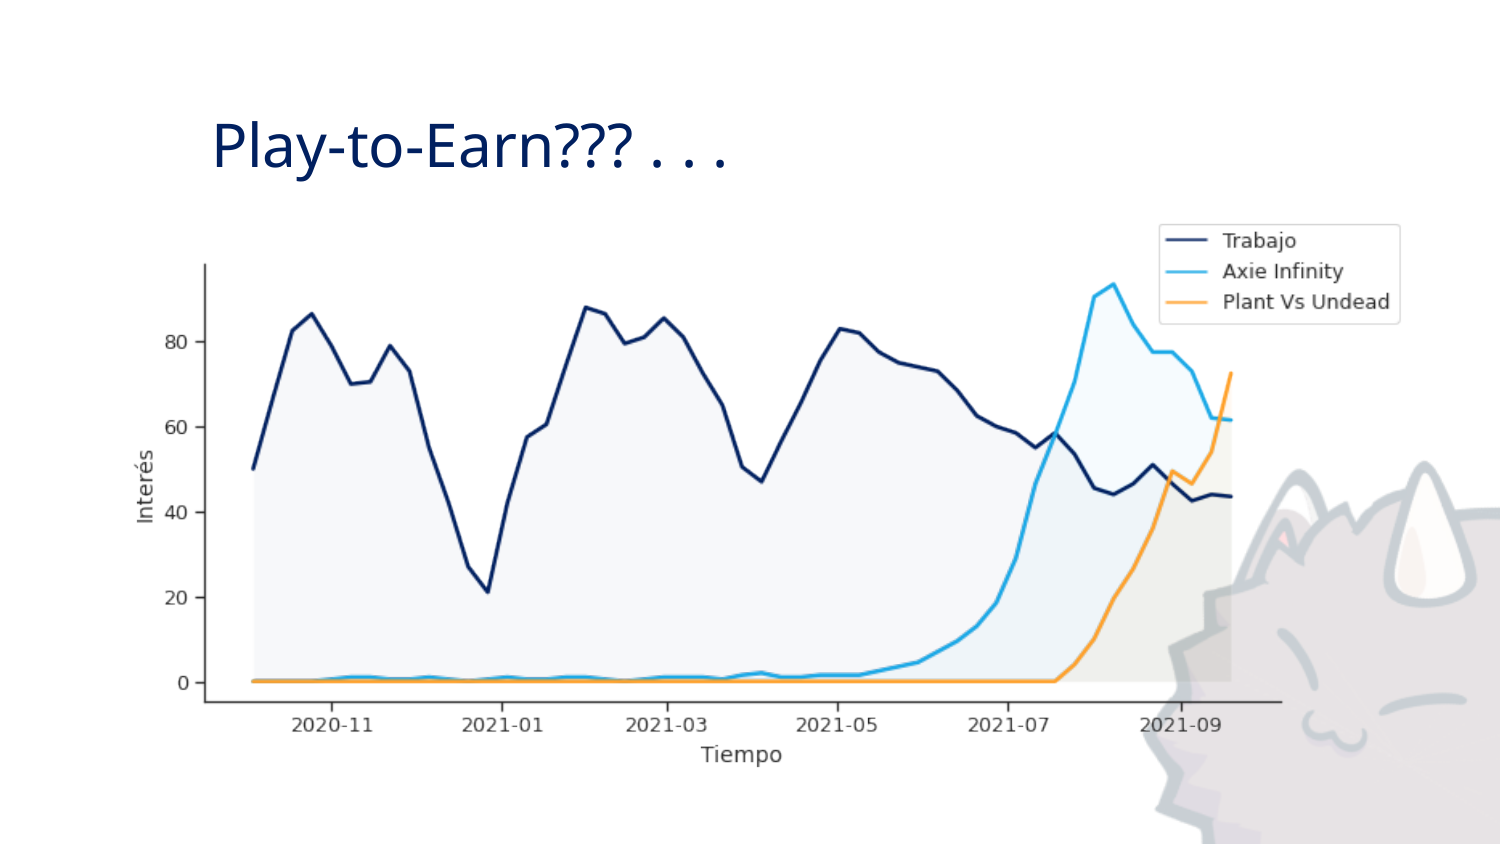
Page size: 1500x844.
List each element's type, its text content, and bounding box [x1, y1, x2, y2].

picture [30, 194, 1500, 844]
text_box Play-to-Earn??? . . . [196, 91, 916, 193]
